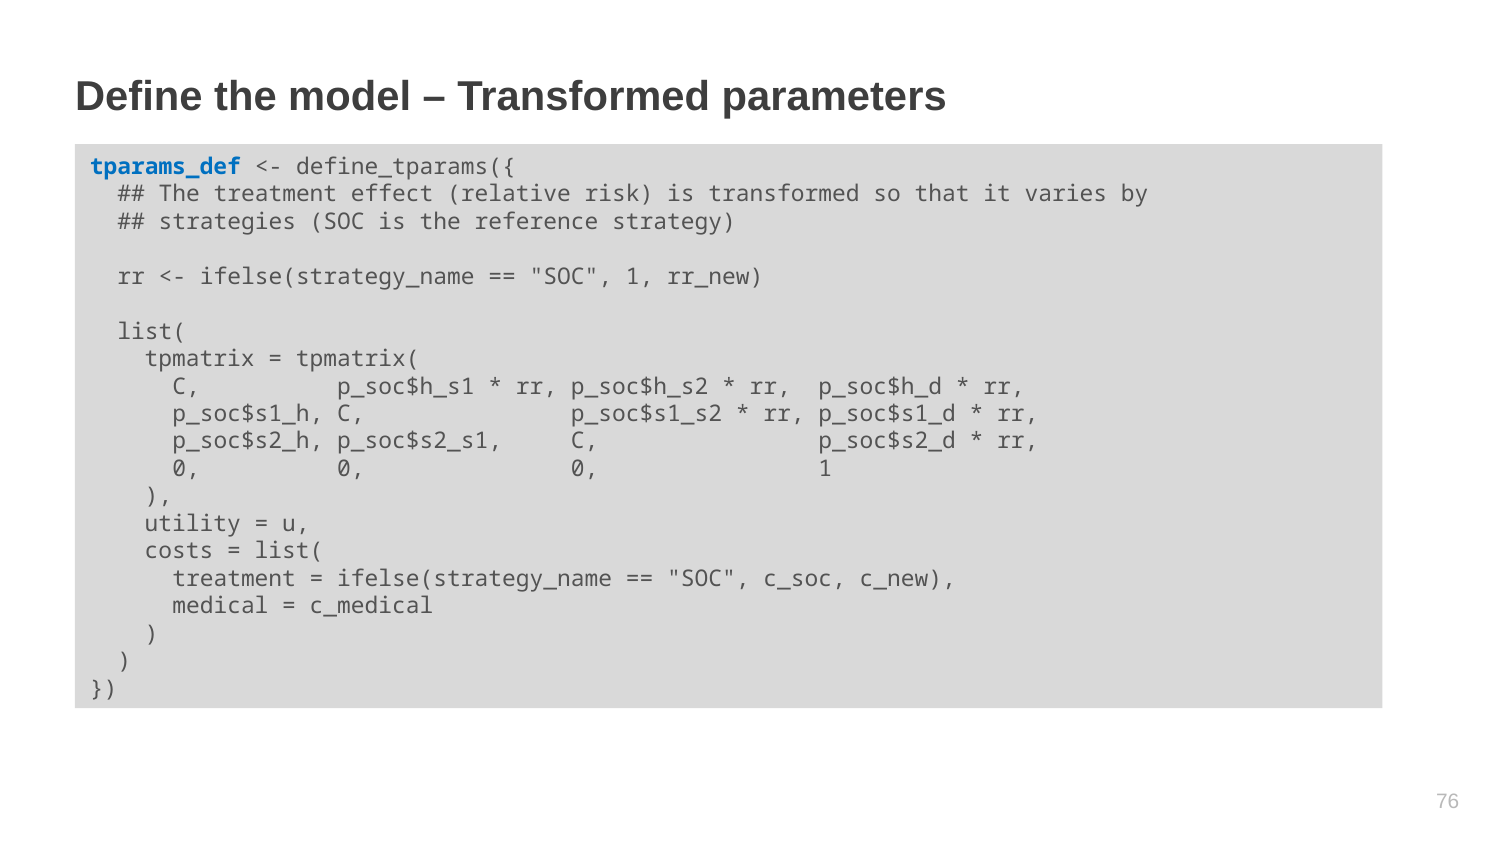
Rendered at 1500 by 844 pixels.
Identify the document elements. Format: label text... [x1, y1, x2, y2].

title Define the model – Transformed parameters [75, 0, 1325, 144]
text_box tparams_def <- define_tparams({ ## The treatment effect (relative risk) is transformed so that it varies by ## strategies (SOC is the reference strategy) rr <- ifelse(strategy_name == "SOC", 1, rr_new) list( tpmatrix = tpmatrix( C, p_soc$h_s1 * rr, p_soc$h_s2 * rr, p_soc$h_d * rr, p_soc$s1_h, C, p_soc$s1_s2 * rr, p_soc$s1_d * rr, p_soc$s2_h, p_soc$s2_s1, C, p_soc$s2_d * rr, 0, 0, 0, 1 ), utility = u, costs = list( treatment = ifelse(strategy_name == "SOC", c_soc, c_new), medical = c_medical ) ) }) [74, 144, 1383, 709]
slide_number 75 [1393, 777, 1475, 823]
